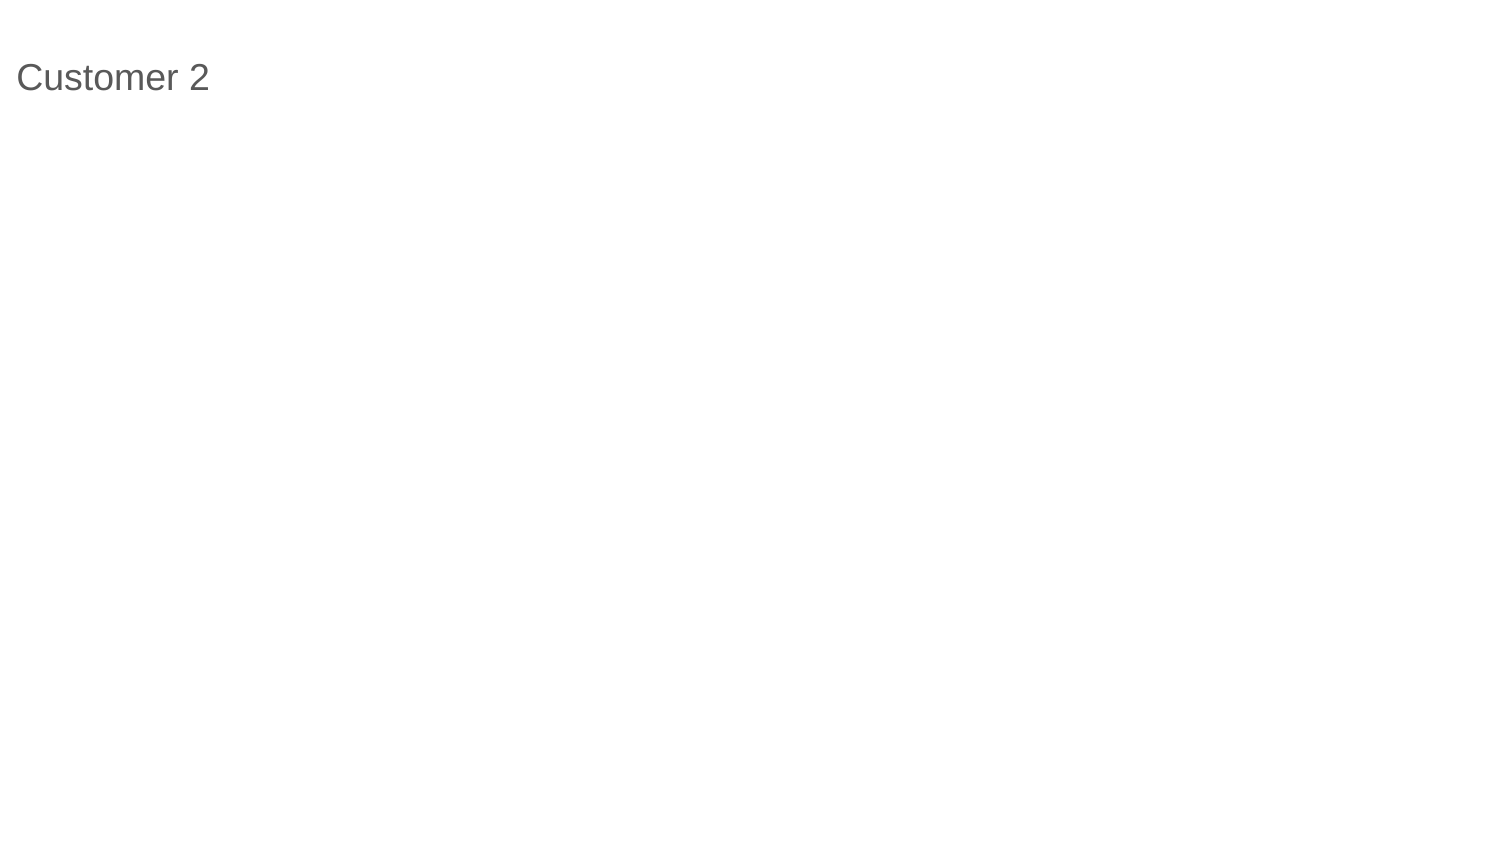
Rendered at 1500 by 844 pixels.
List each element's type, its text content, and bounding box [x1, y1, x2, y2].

text_box Customer 2 [1, 37, 633, 107]
